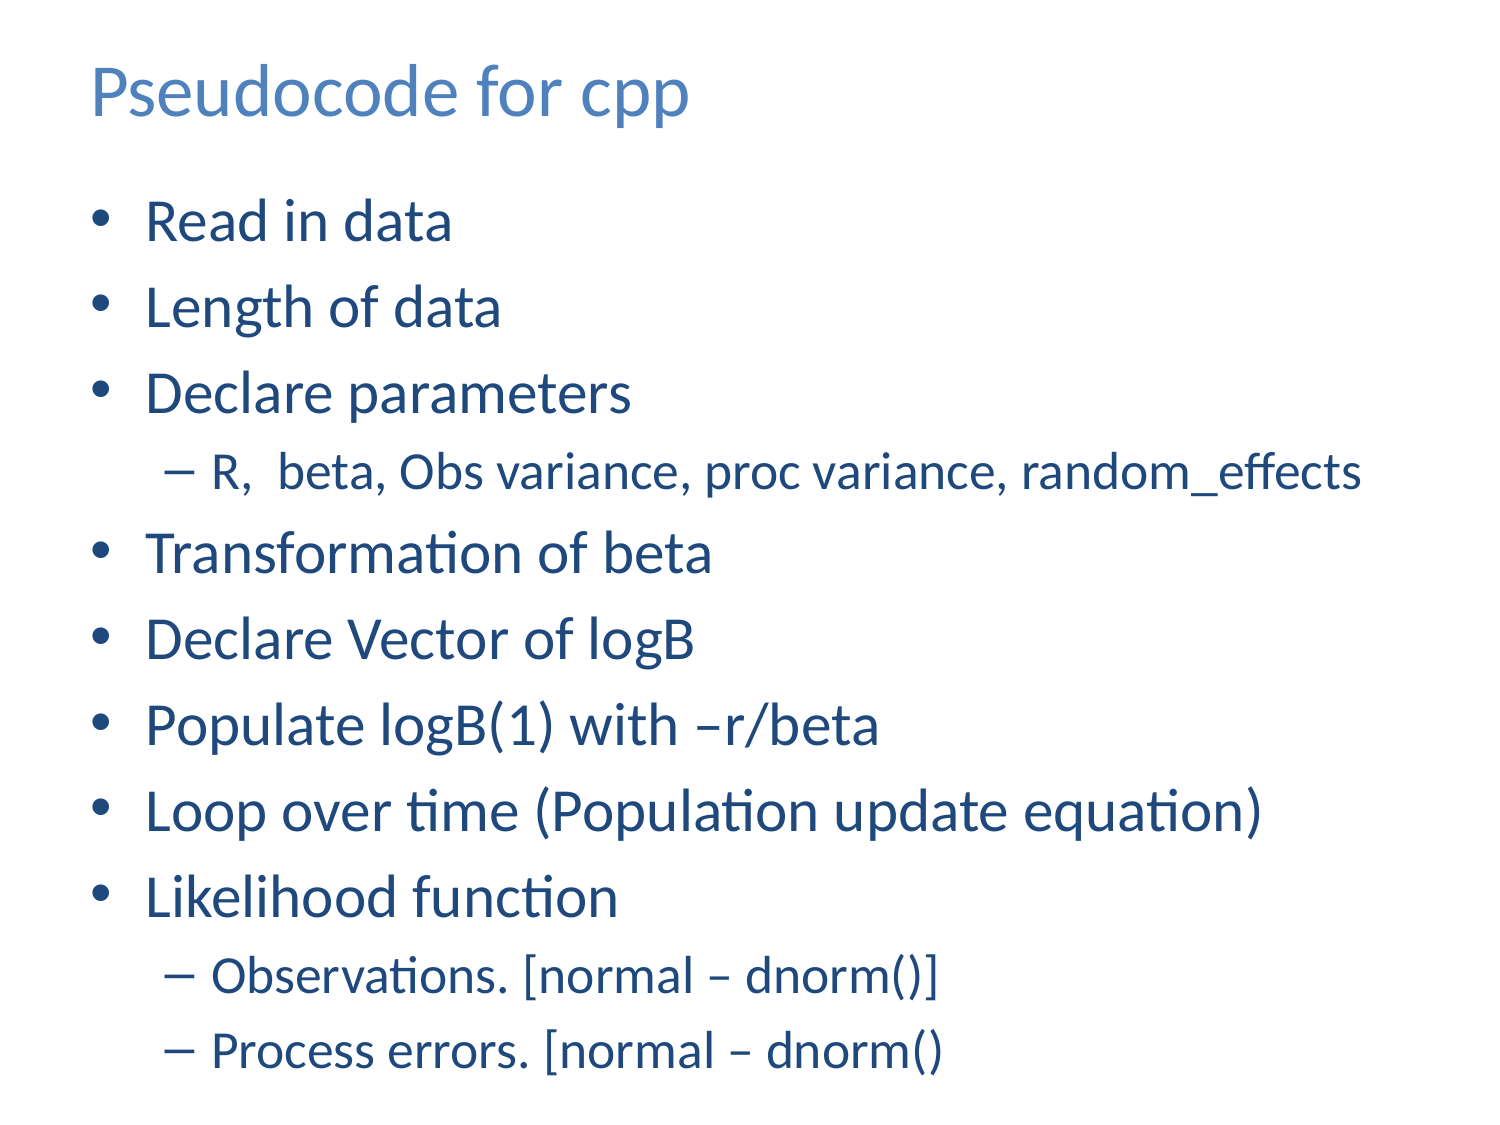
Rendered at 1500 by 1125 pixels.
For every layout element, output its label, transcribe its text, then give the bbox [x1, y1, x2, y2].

title Pseudocode for cpp [75, 30, 1425, 144]
list Read in data Length of data Declare parameters R, beta, Obs variance, proc variance, random_effects Transformation of beta Declare Vector of logB Populate logB(1) with –r/beta Loop over time (Population update equation) Likelihood function Observations. [normal – dnorm()] Process errors. [normal – dnorm() [75, 172, 1425, 1090]
